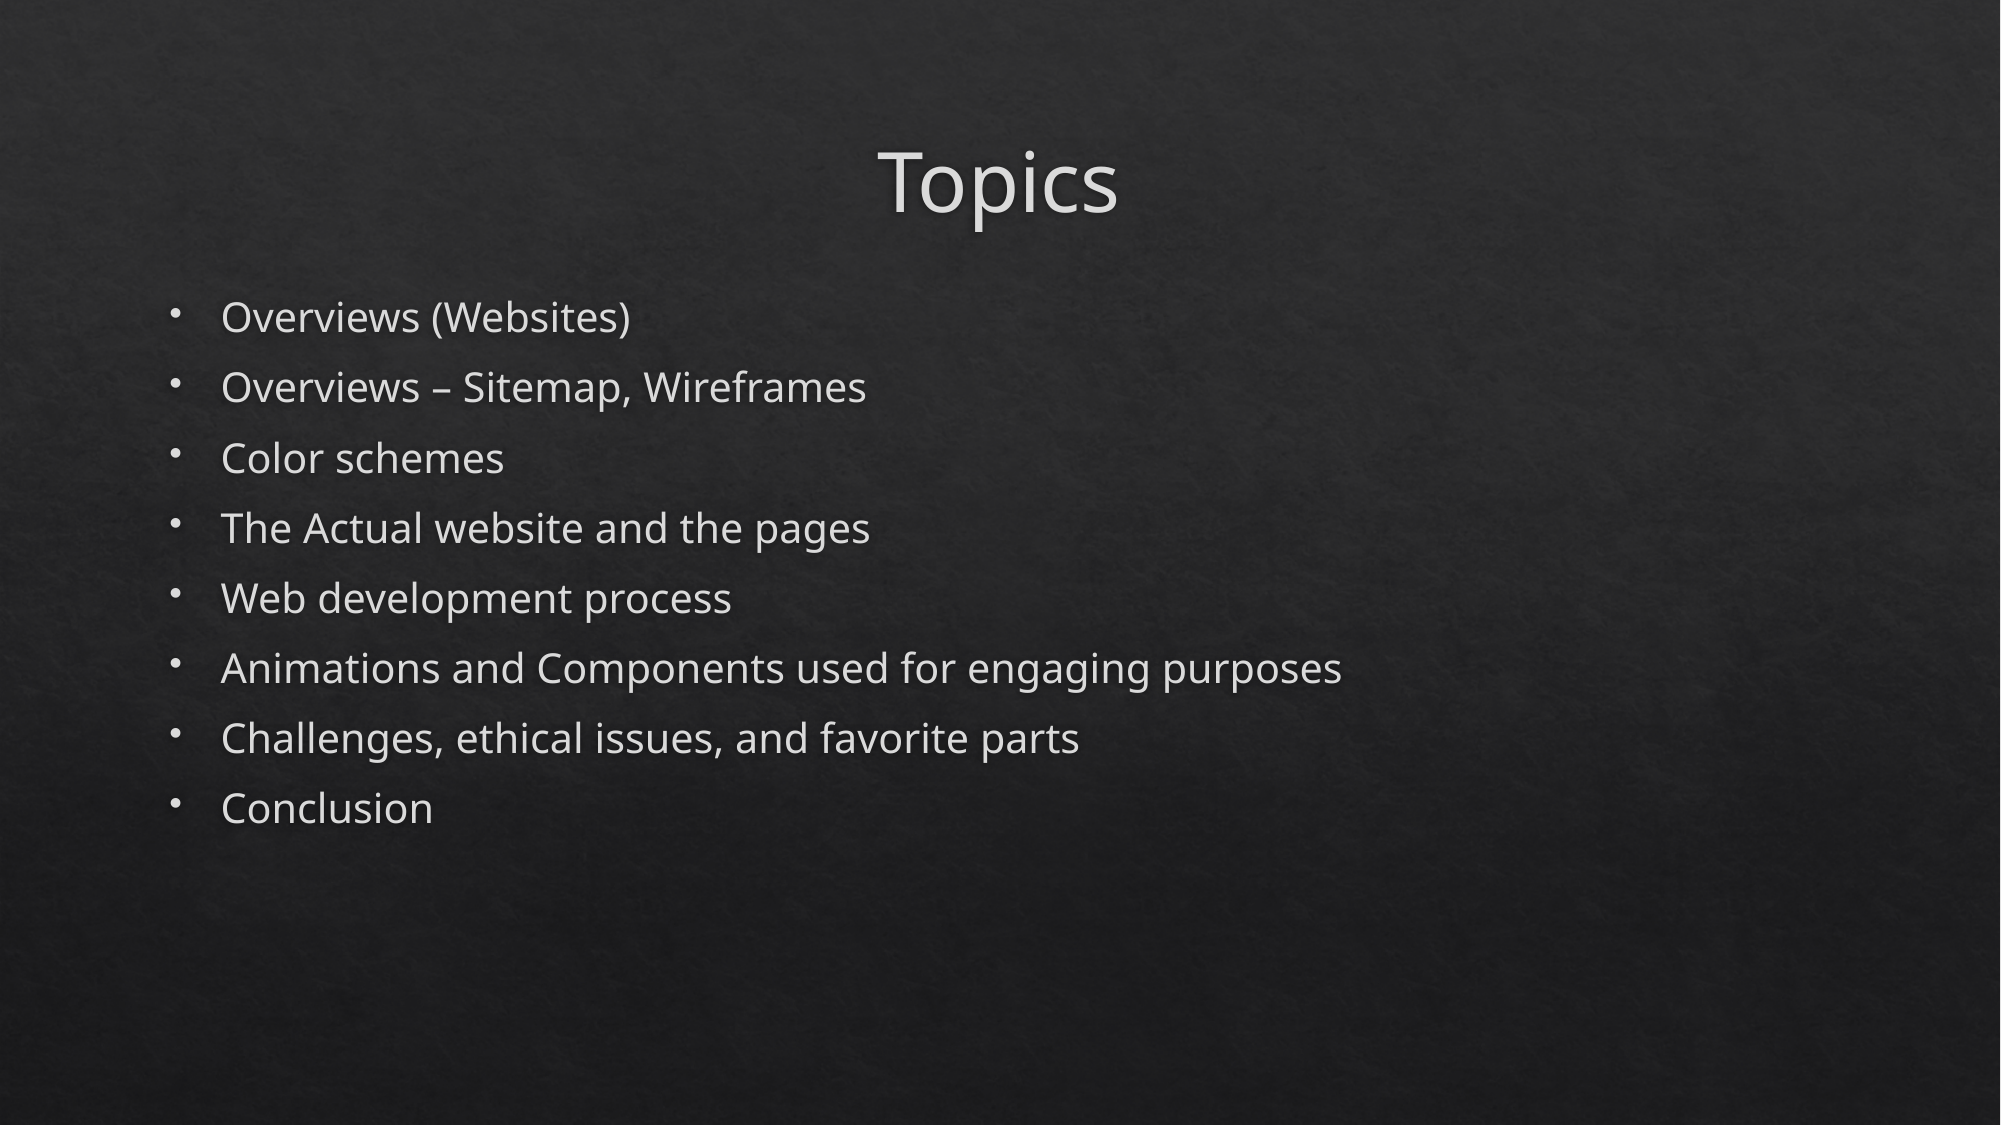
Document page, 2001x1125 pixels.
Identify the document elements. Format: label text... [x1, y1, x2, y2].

list Overviews (Websites) Overviews – Sitemap, Wireframes Color schemes The Actual website and the pages Web development process Animations and Components used for engaging purposes Challenges, ethical issues, and favorite parts Conclusion [149, 284, 1849, 844]
title Topics [149, 99, 1849, 260]
